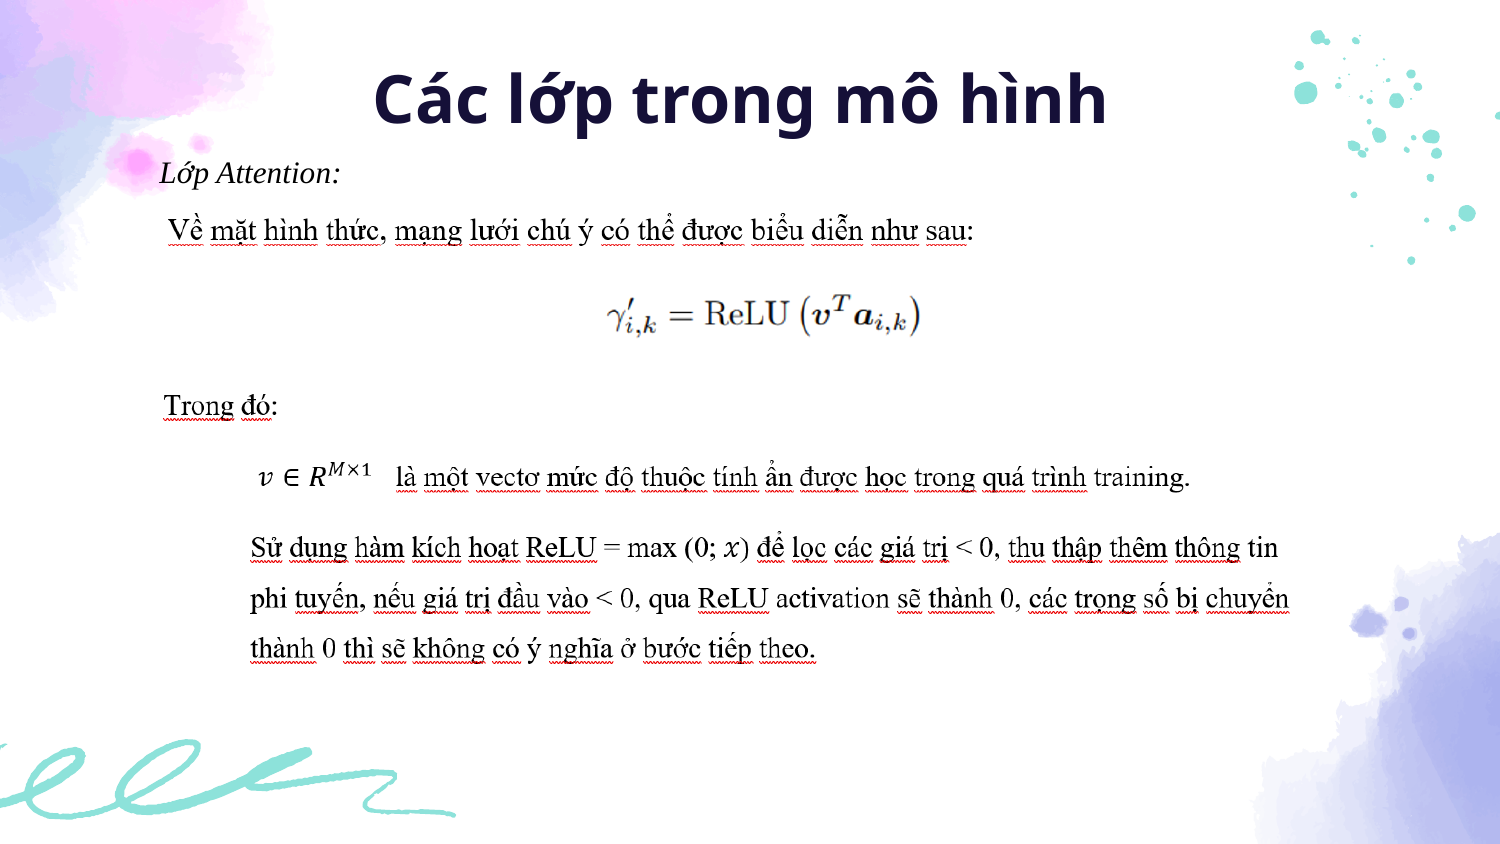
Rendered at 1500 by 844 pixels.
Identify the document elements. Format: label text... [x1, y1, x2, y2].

text_box Lớp Attention: [144, 144, 595, 197]
picture [1213, 451, 1500, 844]
picture [0, 0, 995, 437]
picture [155, 385, 1308, 682]
title Các lớp trong mô hình [118, 54, 1382, 141]
